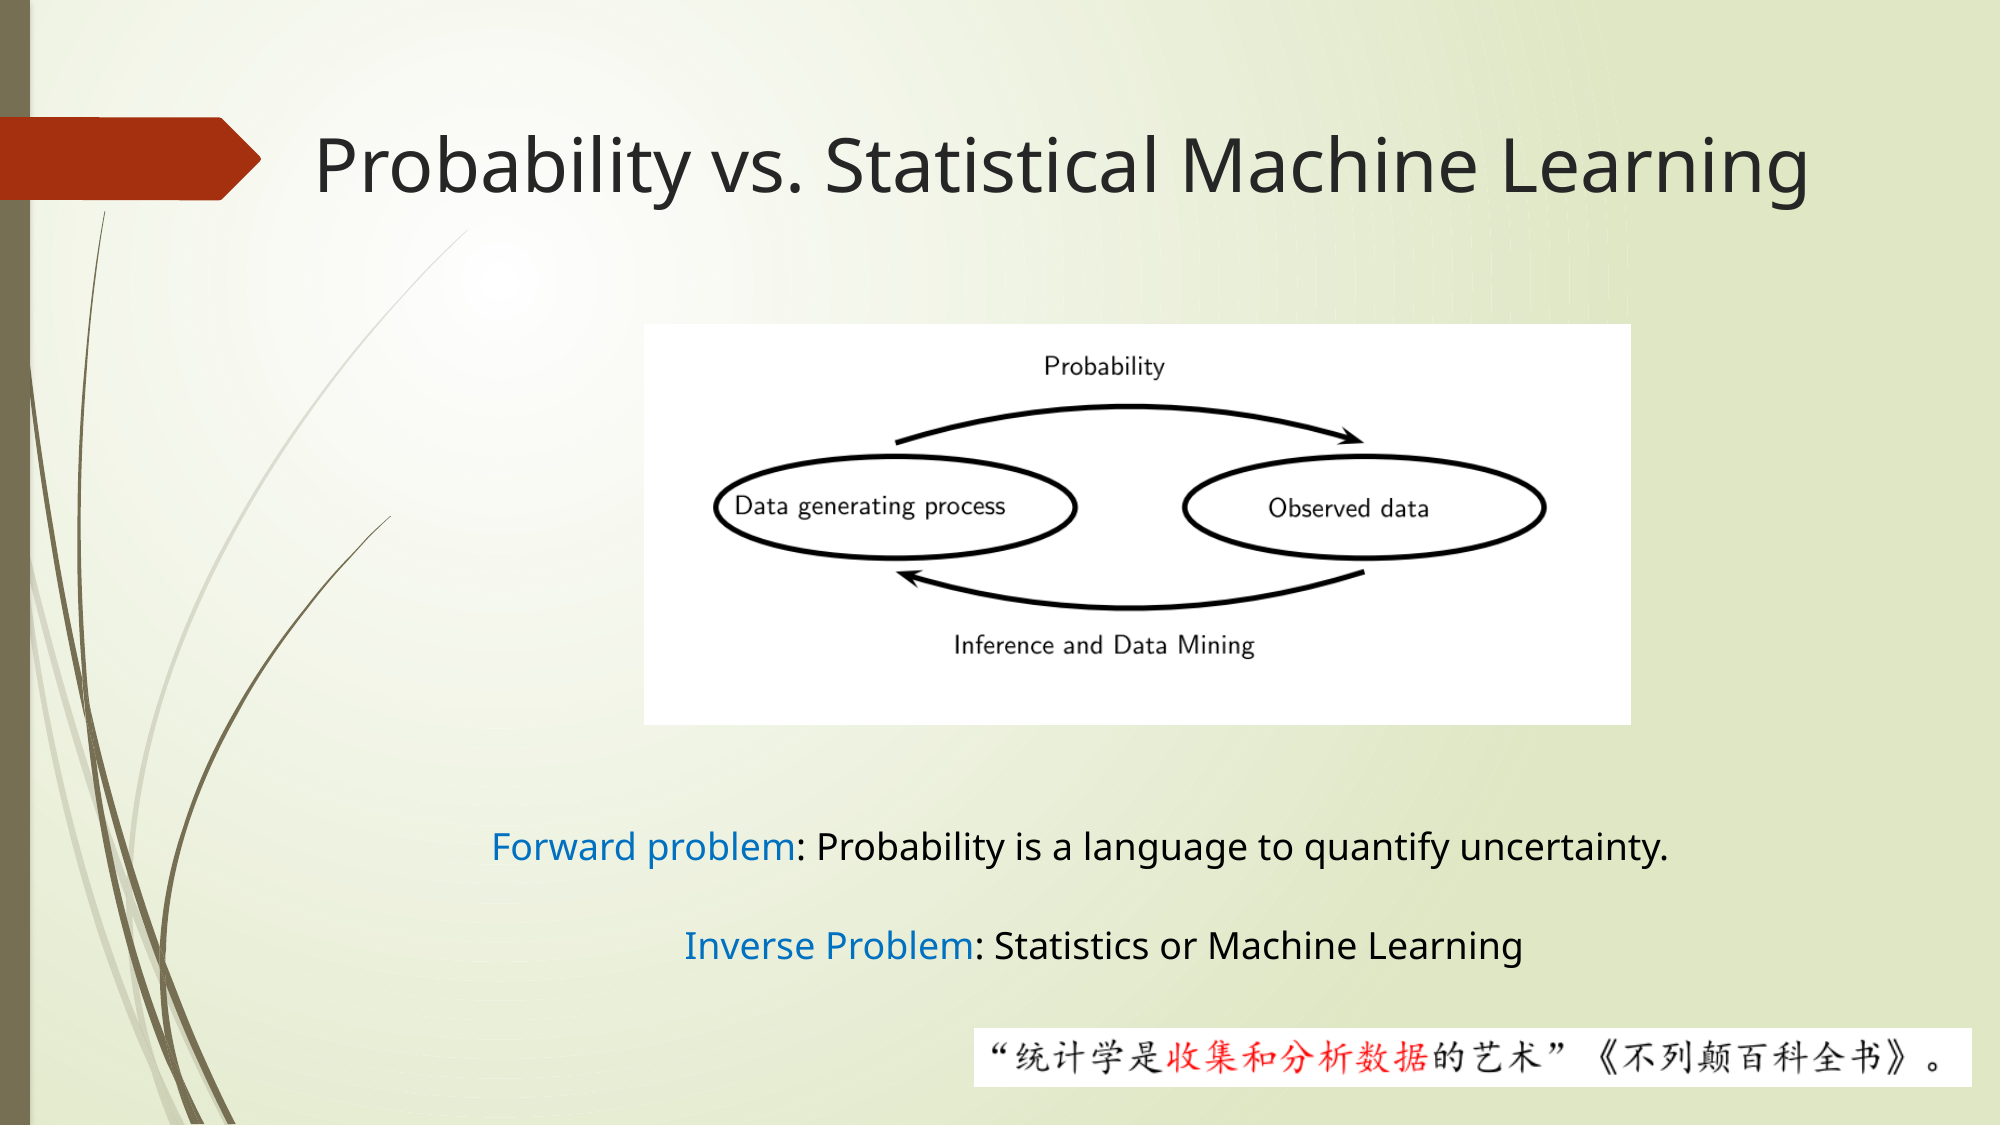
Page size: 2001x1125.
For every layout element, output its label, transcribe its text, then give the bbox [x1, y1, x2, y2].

title Probability vs. Statistical Machine Learning [298, 109, 1888, 313]
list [644, 324, 1631, 726]
picture [974, 1028, 1972, 1087]
text_box Forward problem: Probability is a language to quantify uncertainty. [476, 815, 1792, 875]
text_box Inverse Problem: Statistics or Machine Learning [669, 914, 1774, 975]
